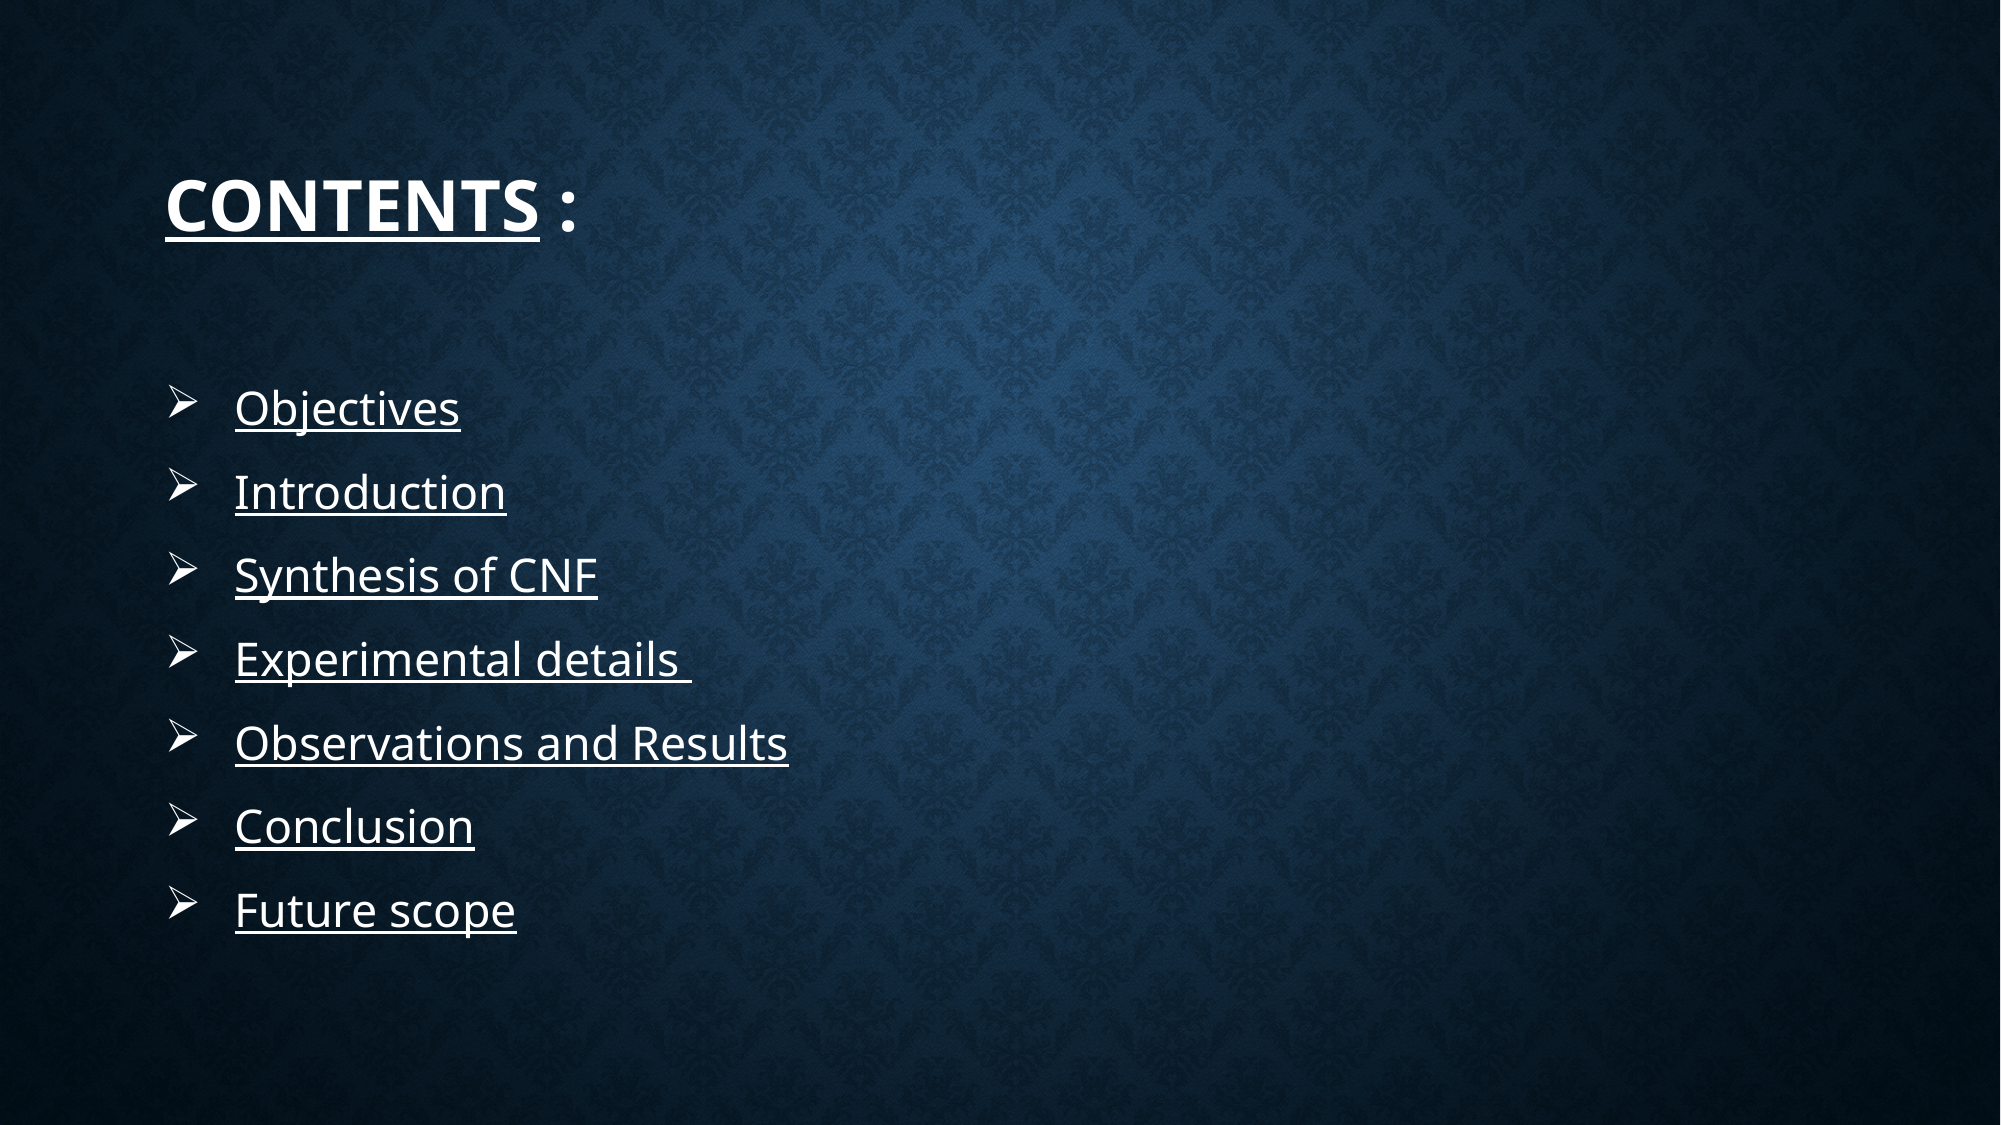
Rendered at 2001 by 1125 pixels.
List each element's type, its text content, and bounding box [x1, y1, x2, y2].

title CONTENTS : [149, 99, 1849, 318]
list Objectives Introduction Synthesis of CNF Experimental details Observations and Results Conclusion Future scope [149, 343, 1849, 950]
